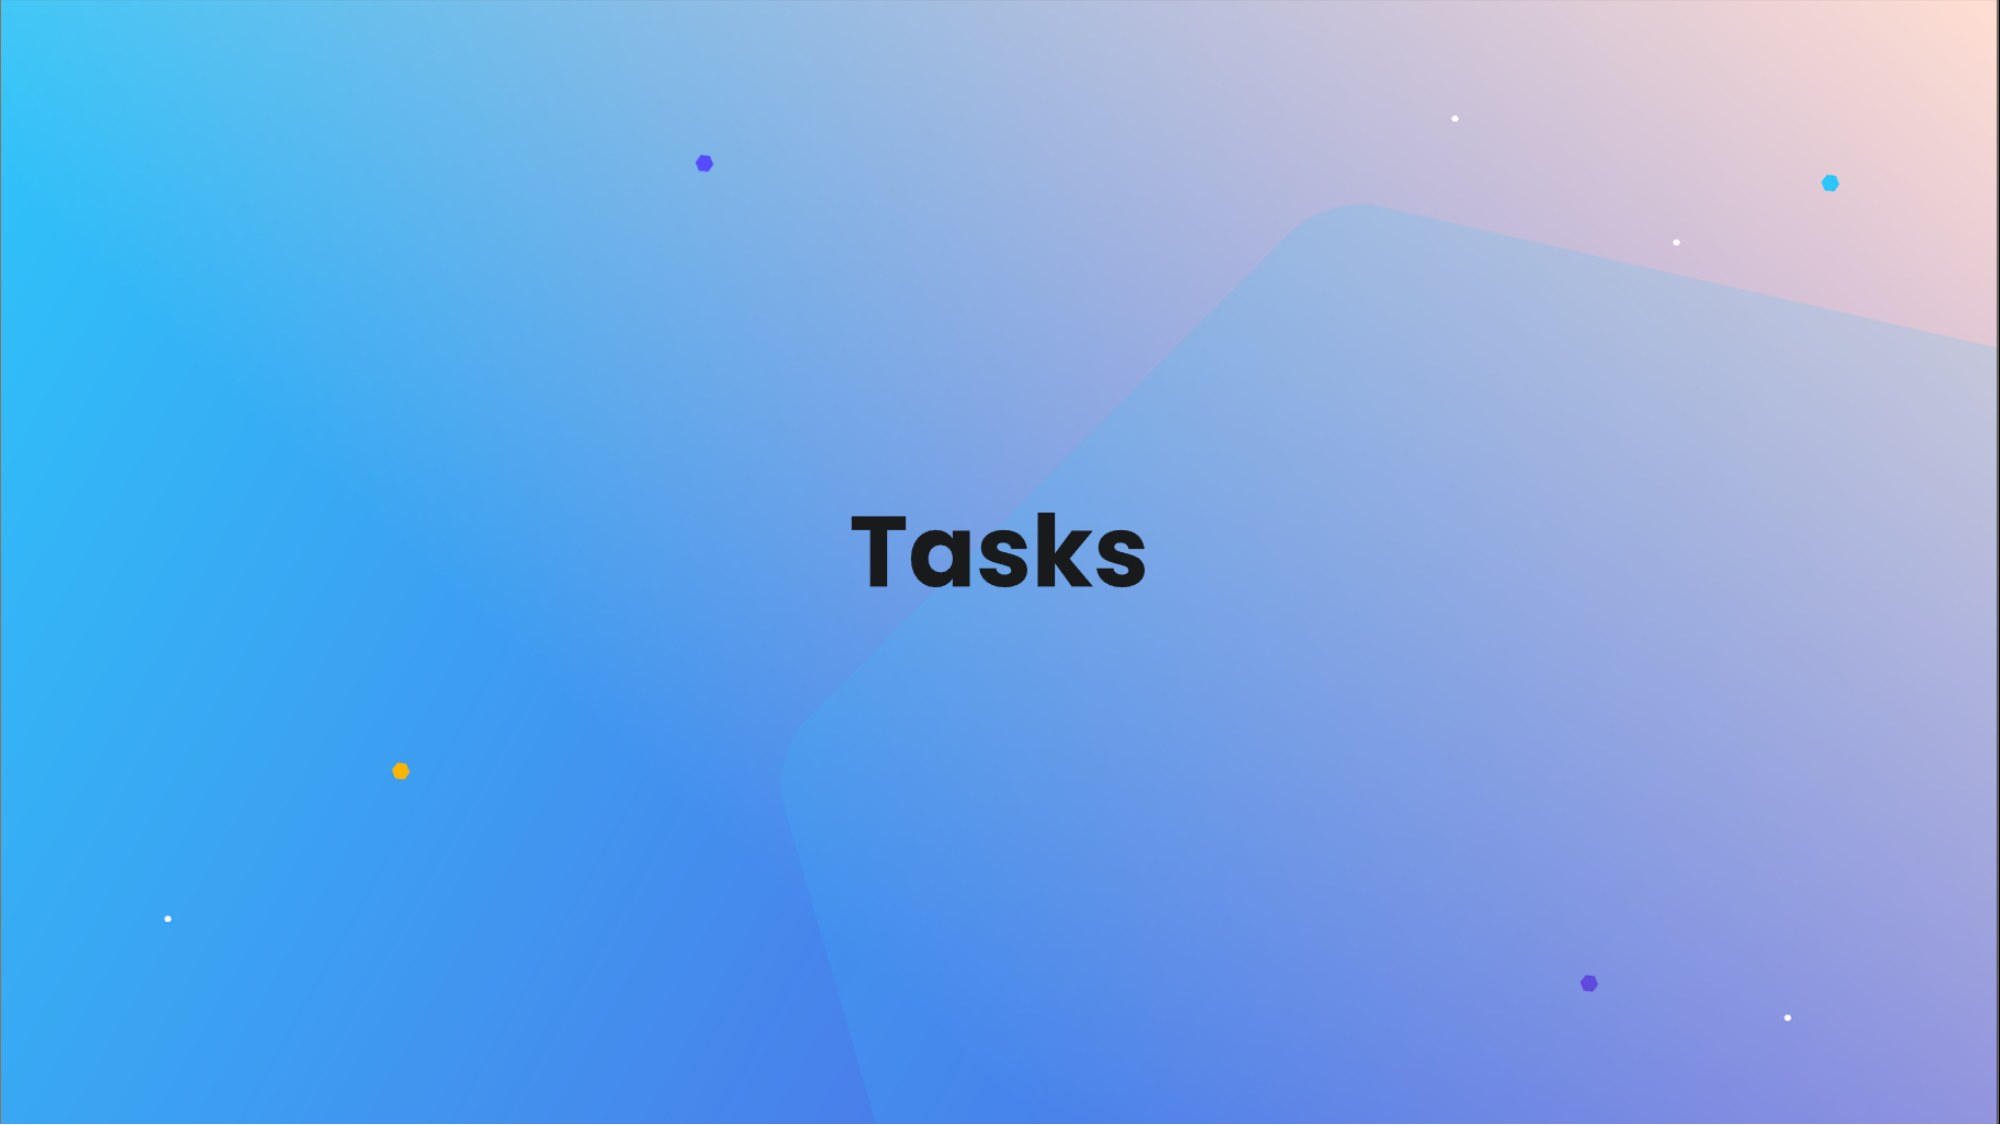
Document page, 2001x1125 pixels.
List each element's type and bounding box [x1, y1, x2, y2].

list [0, 0, 2000, 1125]
